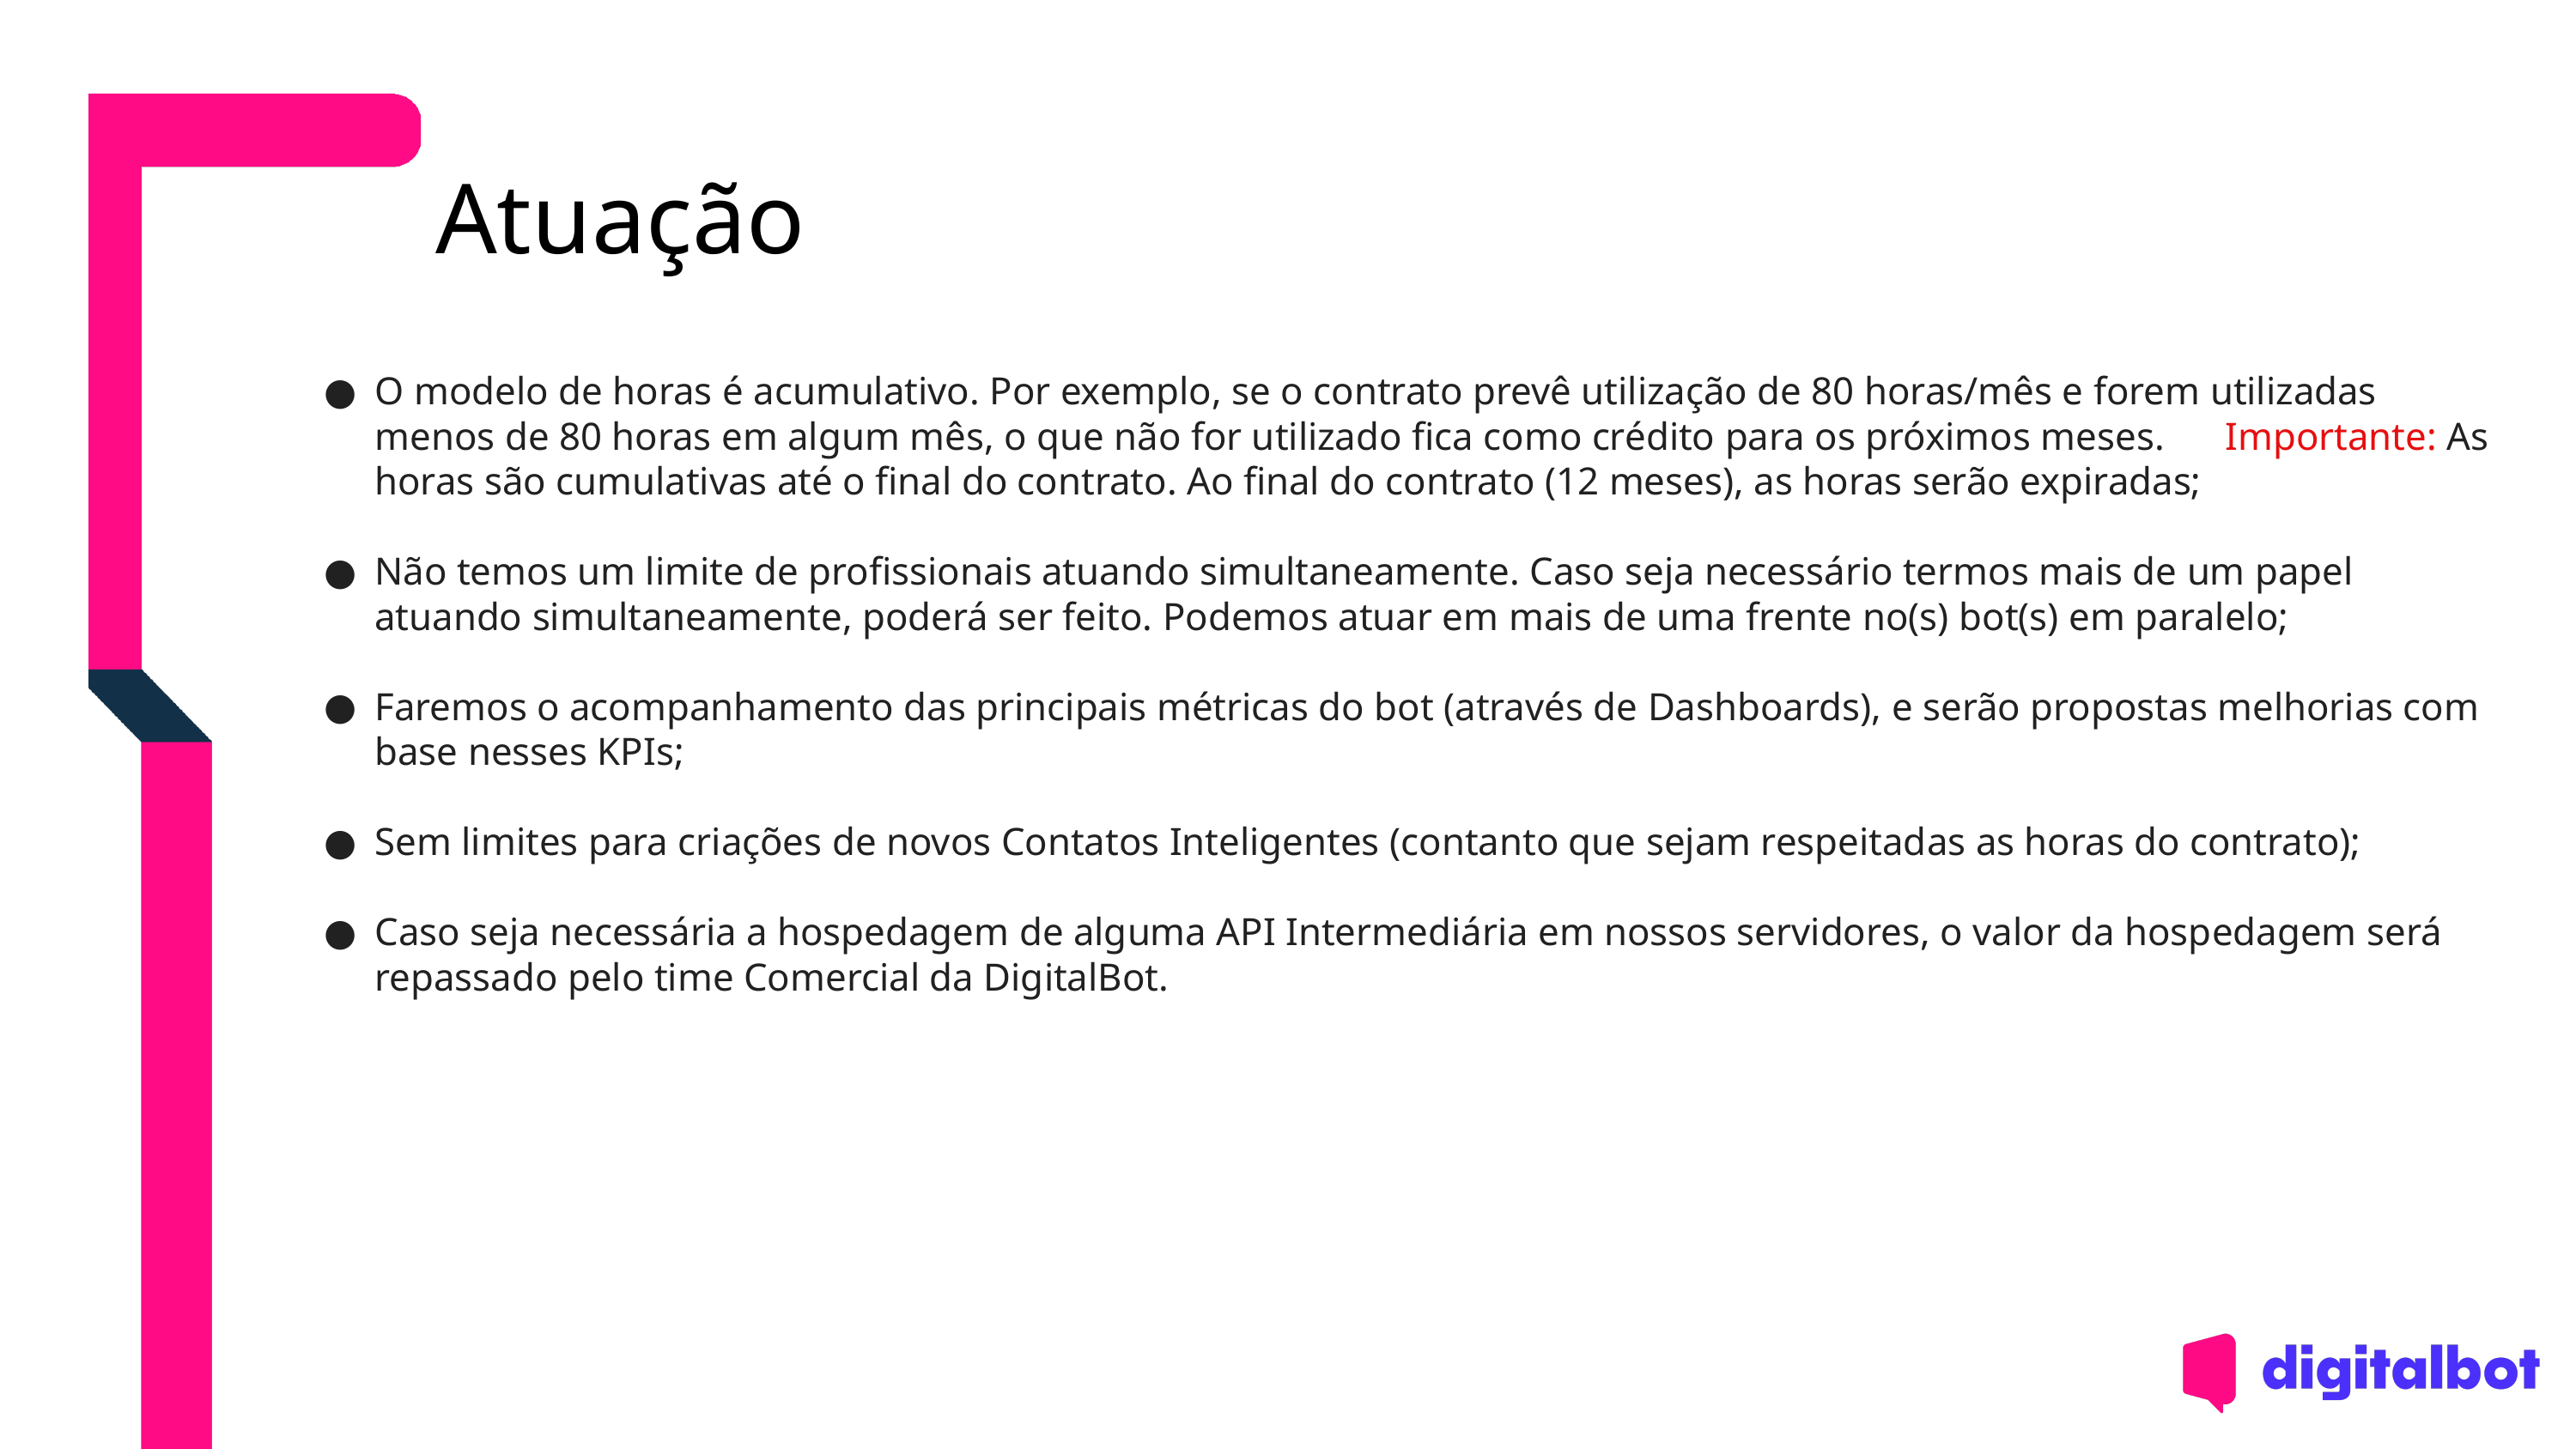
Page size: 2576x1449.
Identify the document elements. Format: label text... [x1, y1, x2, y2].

picture [2166, 1307, 2558, 1426]
text_box O modelo de horas é acumulativo. Por exemplo, se o contrato prevê utilização de 80 horas/mês e forem utilizadas menos de 80 horas em algum mês, o que não for utilizado fica como crédito para os próximos meses. Importante: As horas são cumulativas até o final do contrato. Ao final do contrato (12 meses), as horas serão expiradas; Não temos um limite de profissionais atuando simultaneamente. Caso seja necessário termos mais de um papel atuando simultaneamente, poderá ser feito. Podemos atuar em mais de uma frente no(s) bot(s) em paralelo; Faremos o acompanhamento das principais métricas do bot (através de Dashboards), e serão propostas melhorias com base nesses KPIs; Sem limites para criações de novos Contatos Inteligentes (contanto que sejam respeitadas as horas do contrato); Caso seja necessária a hospedagem de alguma API Intermediária em nossos servidores, o valor da hospedagem será repassado pelo time Comercial da DigitalBot. [422, 367, 2490, 1377]
picture [88, 94, 422, 1449]
text_box Atuação [435, 78, 877, 274]
